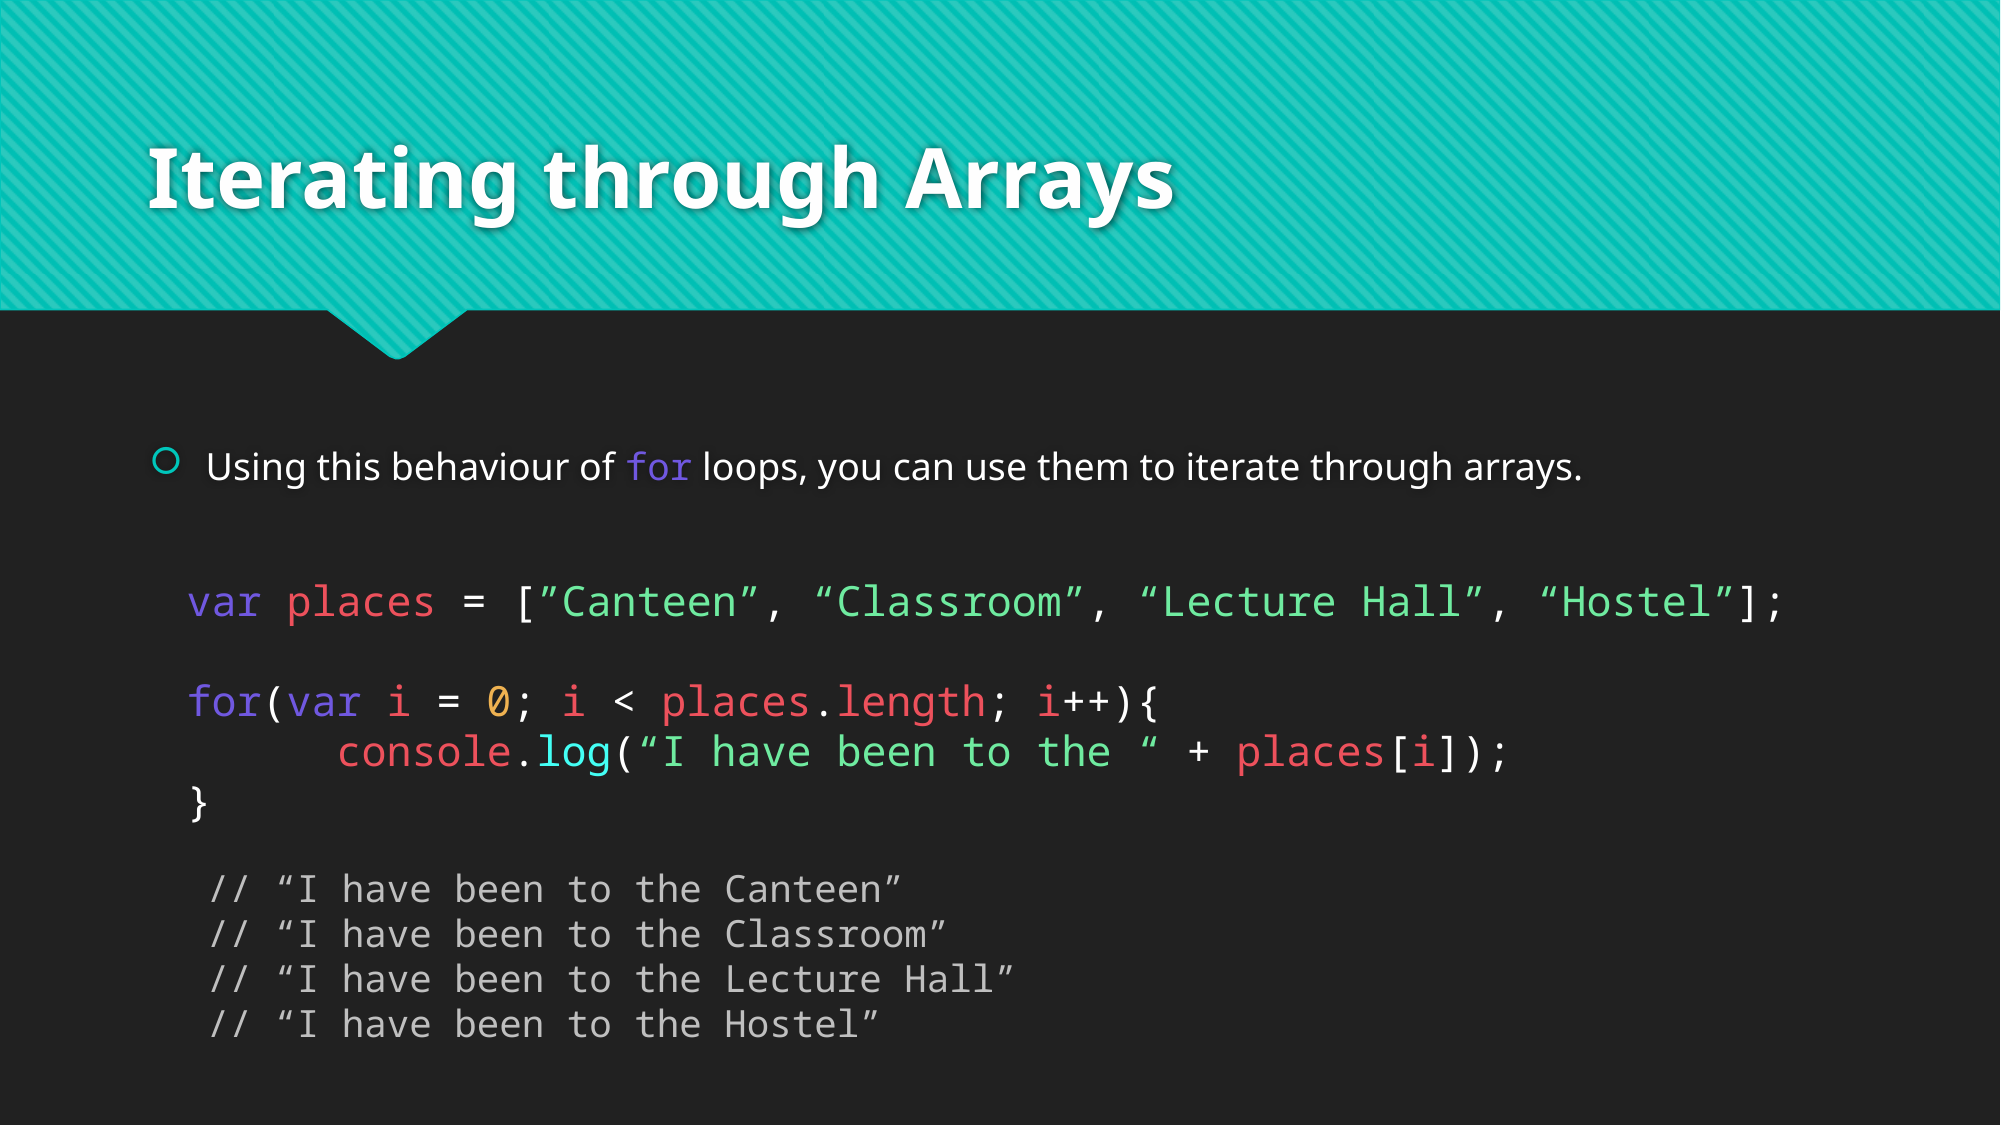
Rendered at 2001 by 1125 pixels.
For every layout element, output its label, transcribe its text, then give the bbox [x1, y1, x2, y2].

title Iterating through Arrays [132, 73, 1868, 233]
list Using this behaviour of for loops, you can use them to iterate through arrays. [134, 364, 1866, 568]
text_box // “I have been to the Canteen” // “I have been to the Classroom” // “I have been to the Lecture Hall” // “I have been to the Hostel” [192, 857, 1329, 1053]
text_box var places = [”Canteen”, “Classroom”, “Lecture Hall”, “Hostel”]; for(var i = 0; i < places.length; i++){ console.log(“I have been to the “ + places[i]); } [171, 567, 1819, 832]
